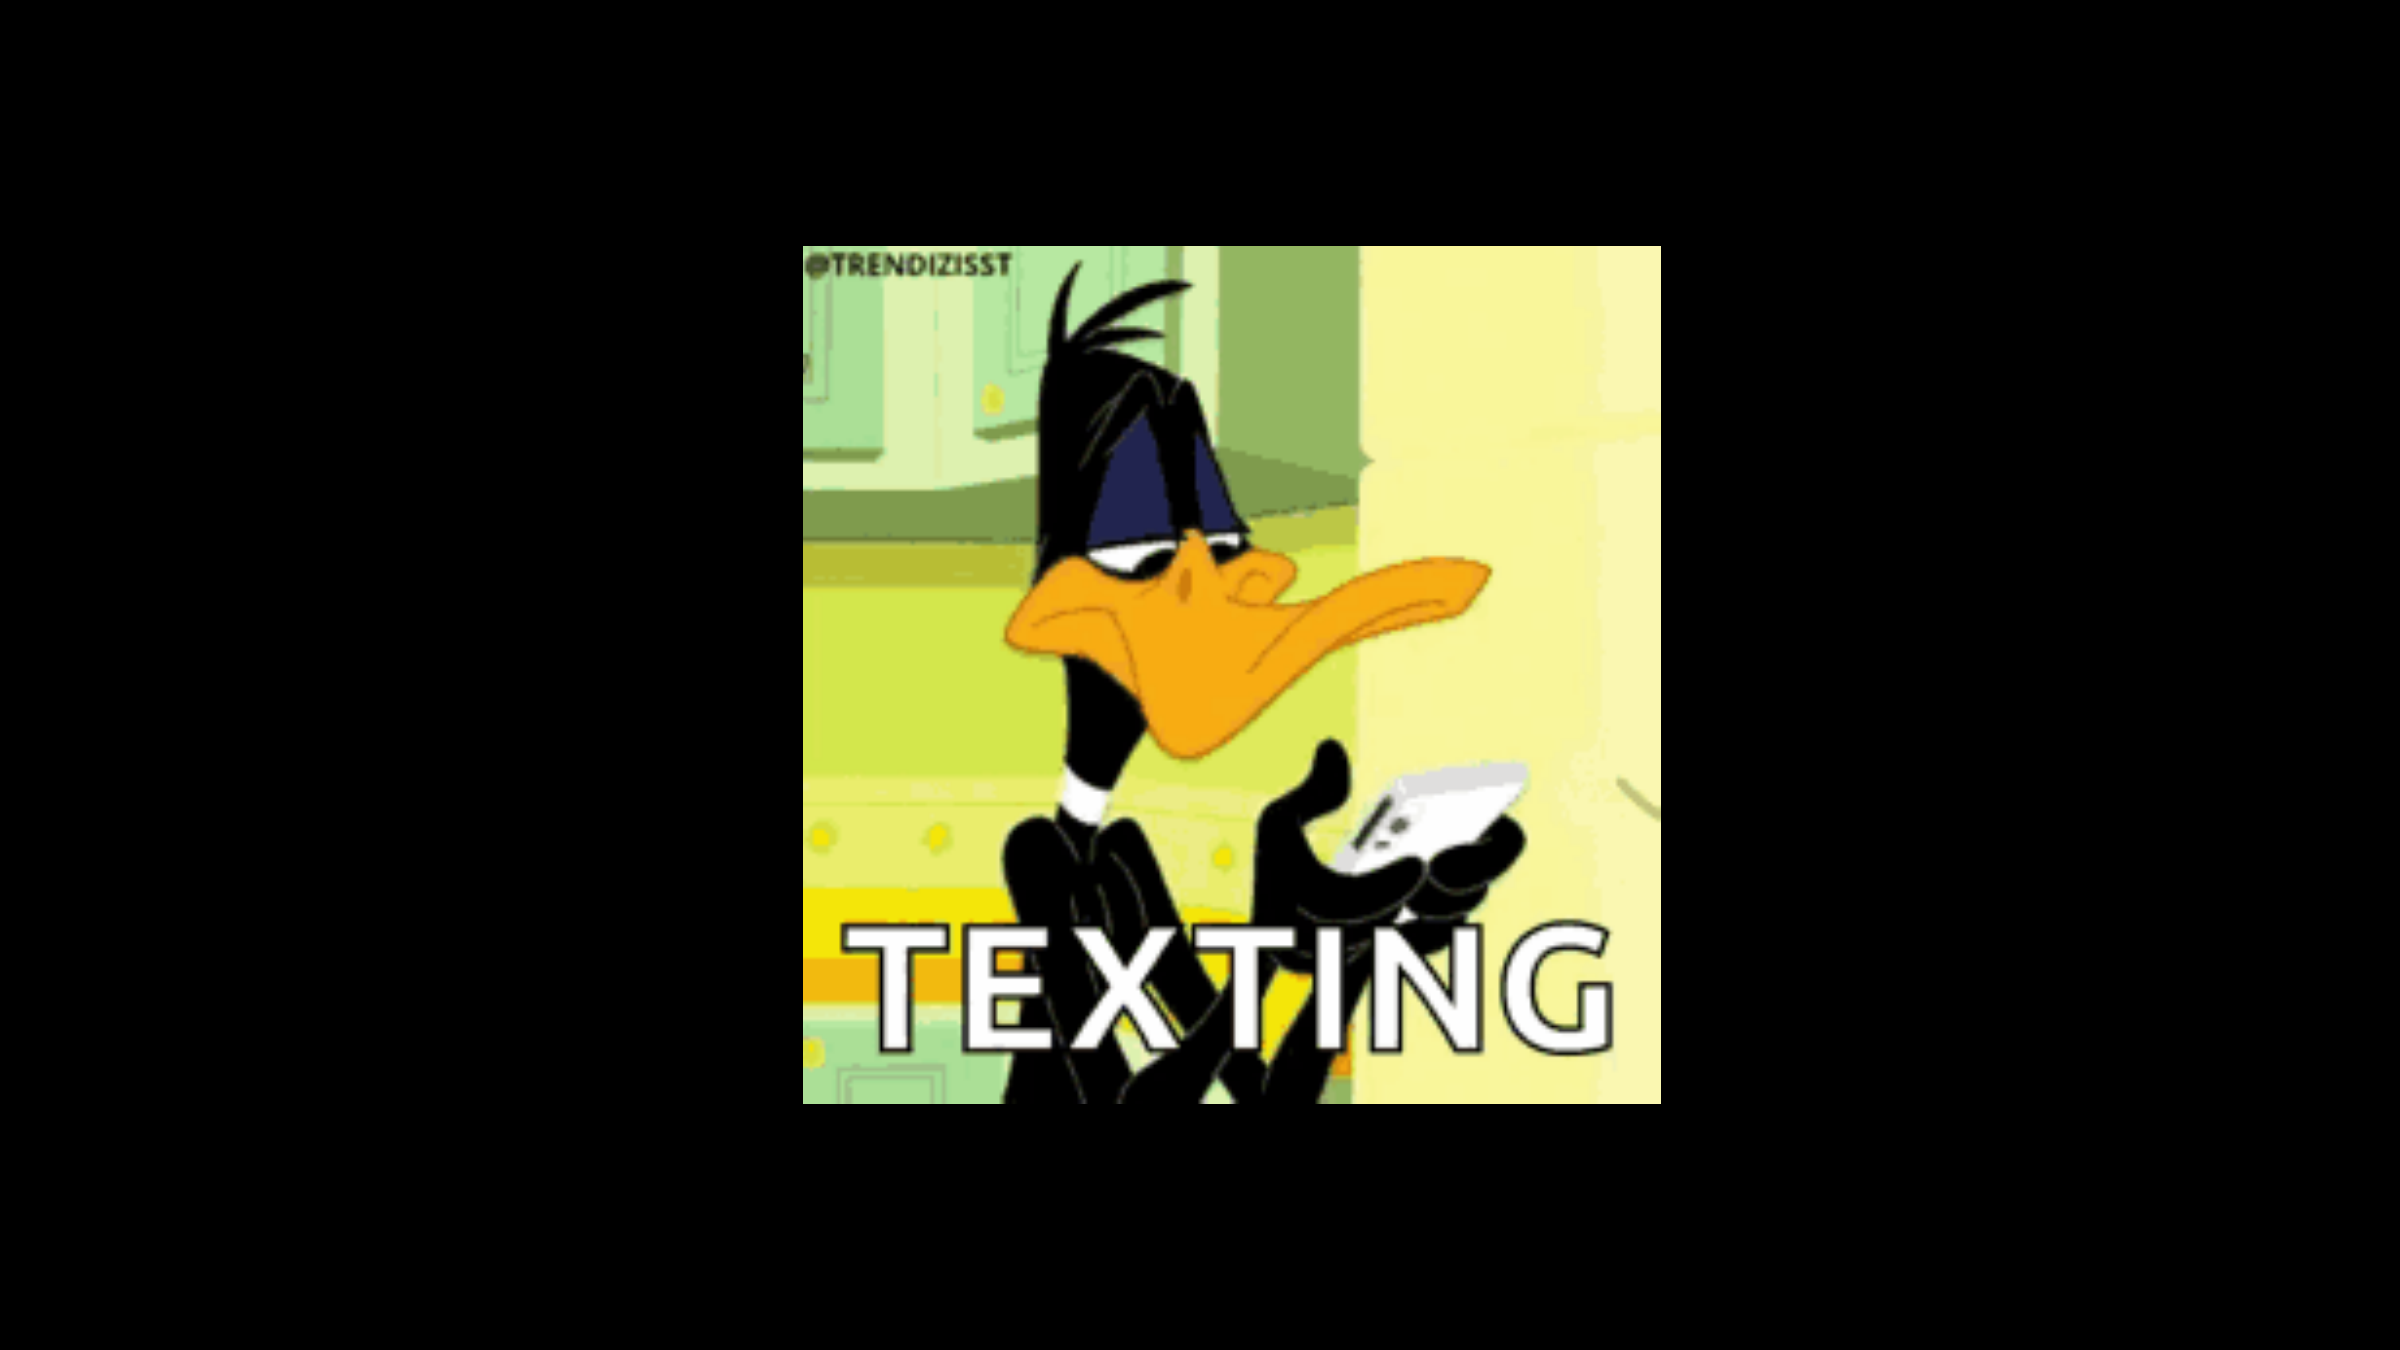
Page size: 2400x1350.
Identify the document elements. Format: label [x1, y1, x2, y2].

picture [803, 246, 1661, 1104]
